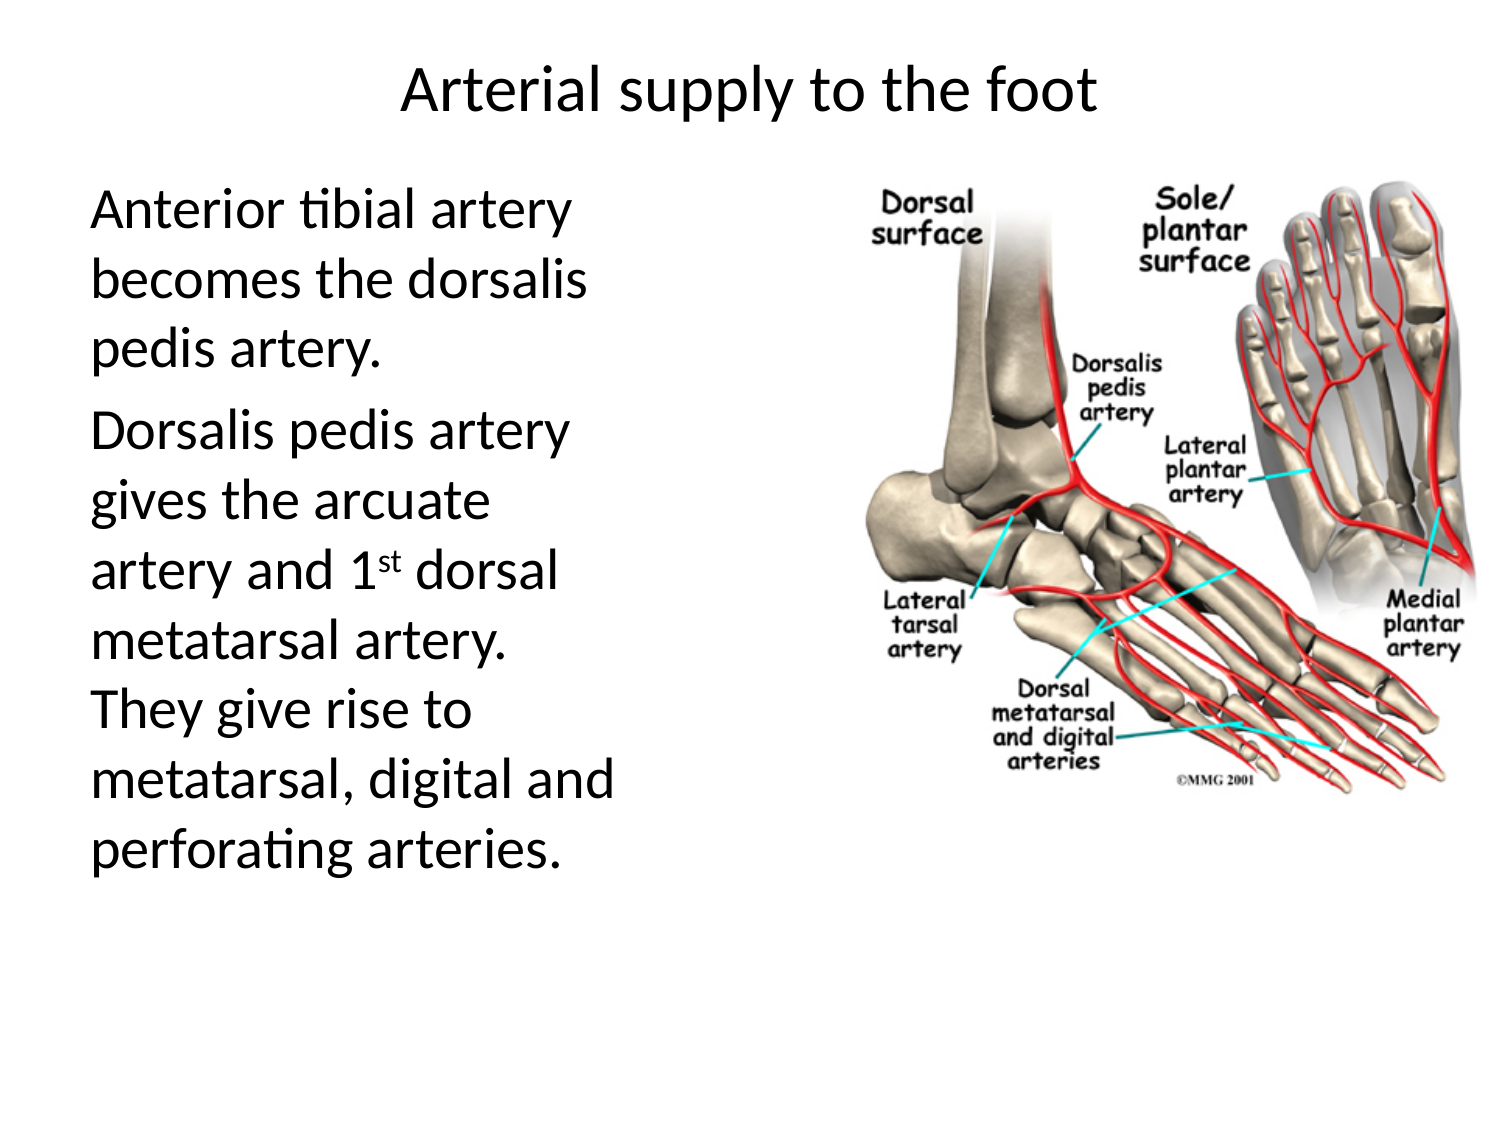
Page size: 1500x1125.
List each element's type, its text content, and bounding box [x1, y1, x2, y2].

title Arterial supply to the foot [75, 45, 1425, 125]
list Anterior tibial artery becomes the dorsalis pedis artery. Dorsalis pedis artery gives the arcuate artery and 1st dorsal metatarsal artery. They give rise to metatarsal, digital and perforating arteries. [75, 162, 650, 1005]
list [863, 174, 1482, 797]
